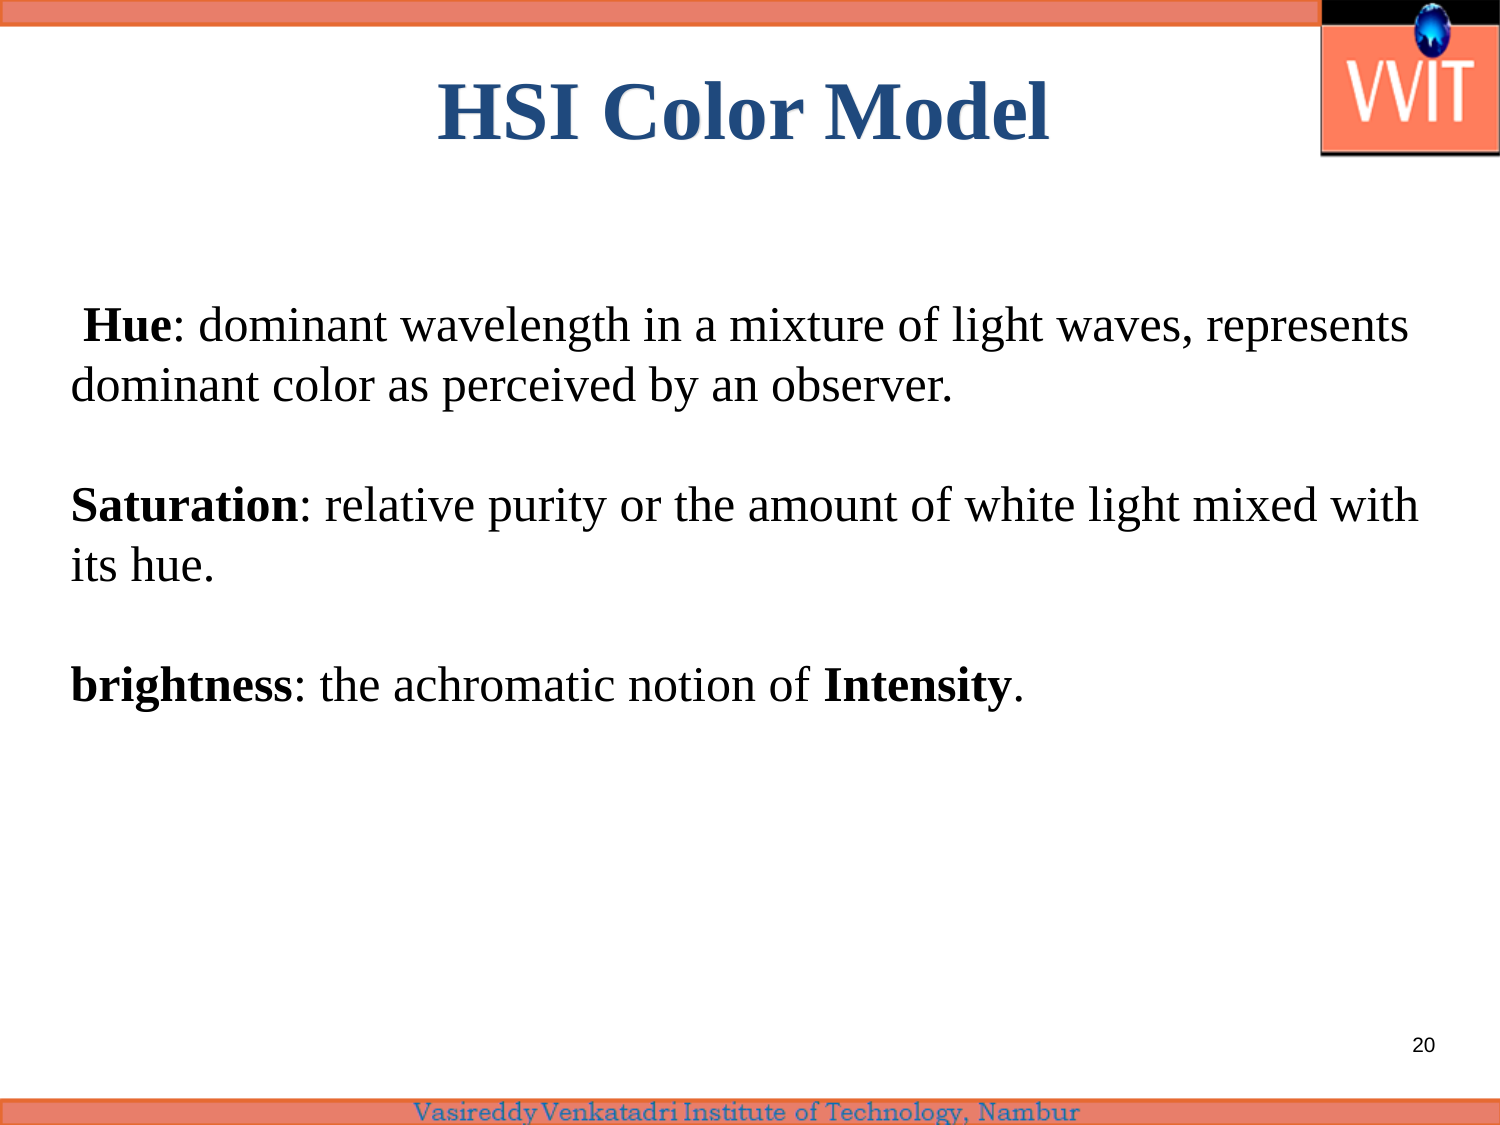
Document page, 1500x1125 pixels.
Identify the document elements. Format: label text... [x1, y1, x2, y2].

picture [0, 0, 1500, 1125]
text_box 20 [1074, 1024, 1451, 1103]
text_box Hue: dominant wavelength in a mixture of light waves, represents dominant color as perceived by an observer. Saturation: relative purity or the amount of white light mixed with its hue. brightness: the achromatic notion of Intensity. [55, 284, 1457, 780]
text_box HSI Color Model [423, 48, 1077, 164]
